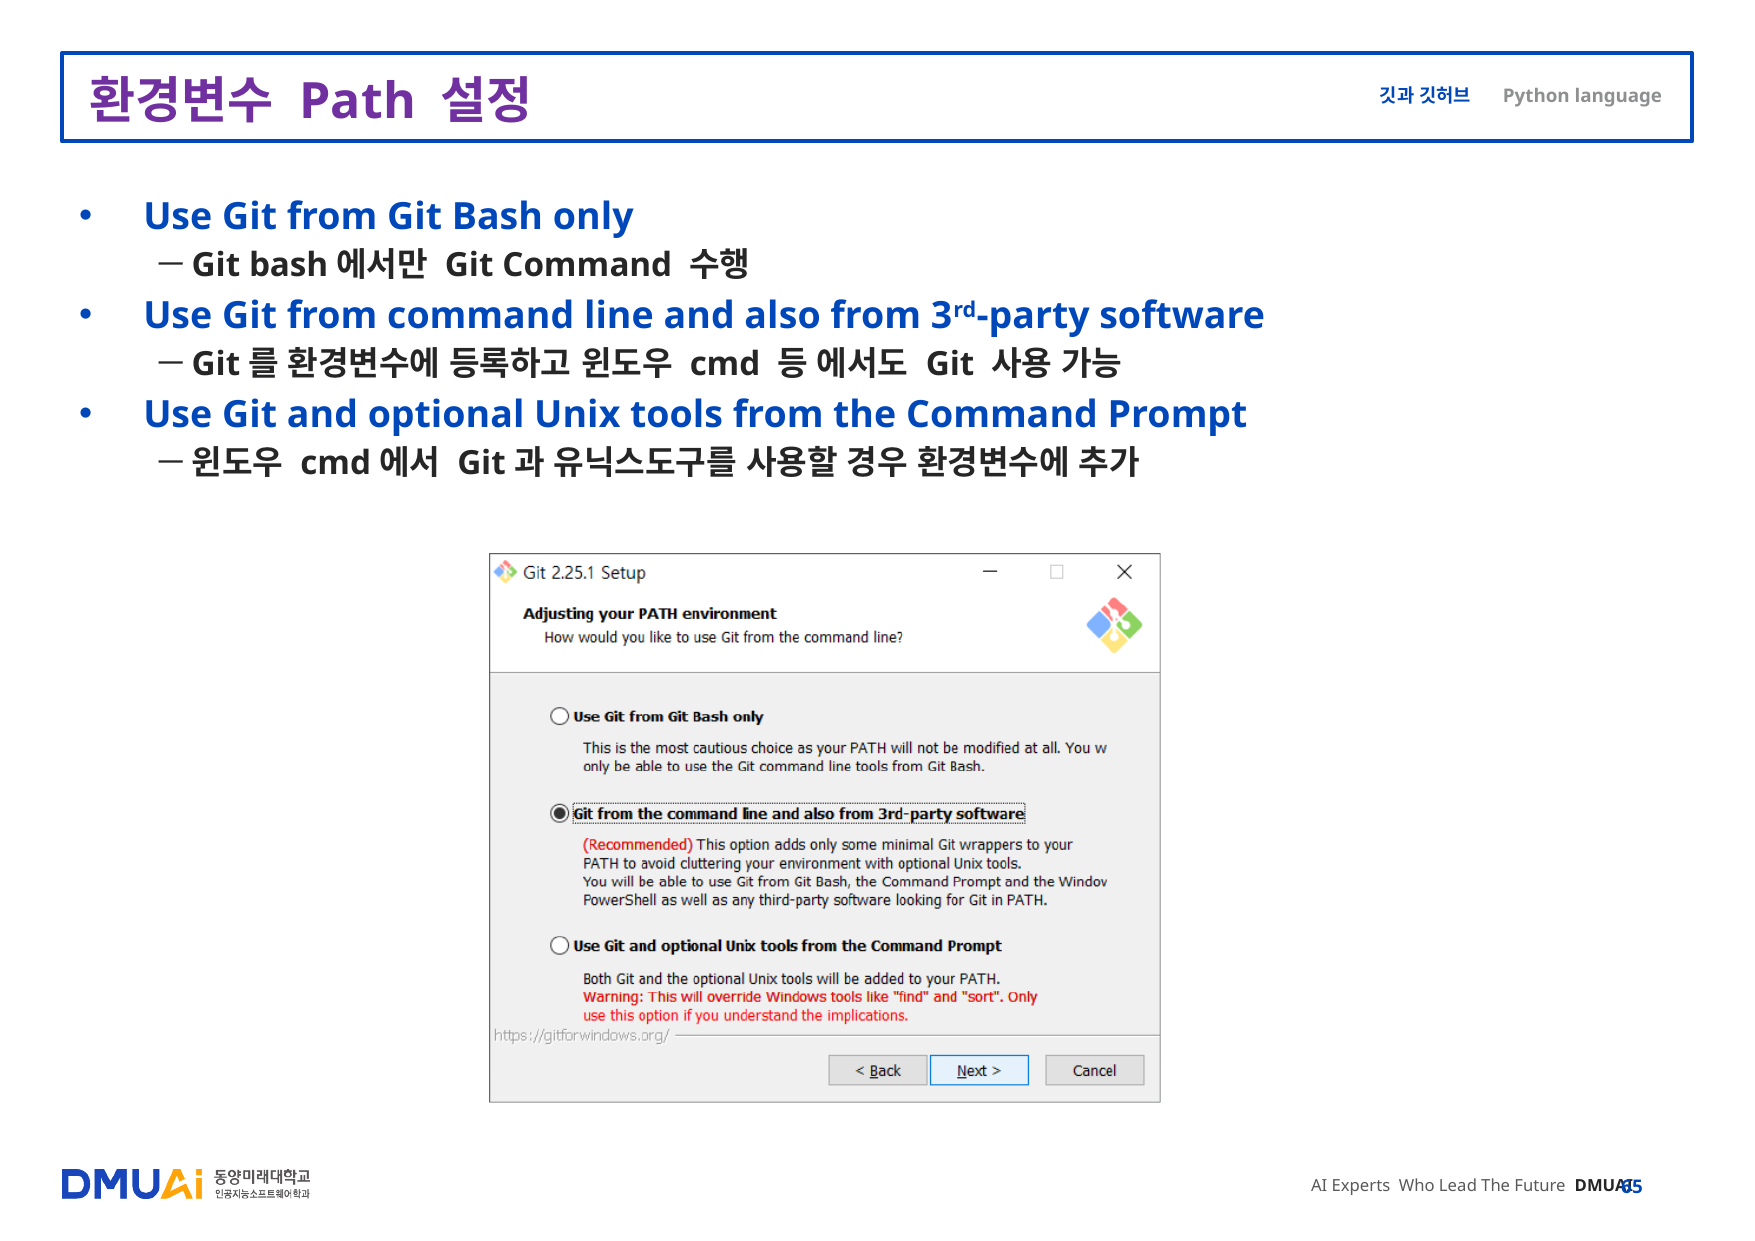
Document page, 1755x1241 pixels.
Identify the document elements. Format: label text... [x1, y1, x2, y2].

picture [62, 1169, 310, 1199]
picture [486, 549, 1161, 1103]
title 환경변수 Path 설정 [72, 69, 1586, 128]
list Use Git from Git Bash only Git bash에서만 Git Command 수행 Use Git from command line and also from 3rd-party software Git를 환경변수에 등록하고 윈도우 cmd 등 에서도 Git 사용 가능 Use Git and optional Unix tools from the Command Prompt 윈도우 cmd에서 Git과 유닉스도구를 사용할 경우 환경변수에 추가 [62, 183, 1681, 1140]
